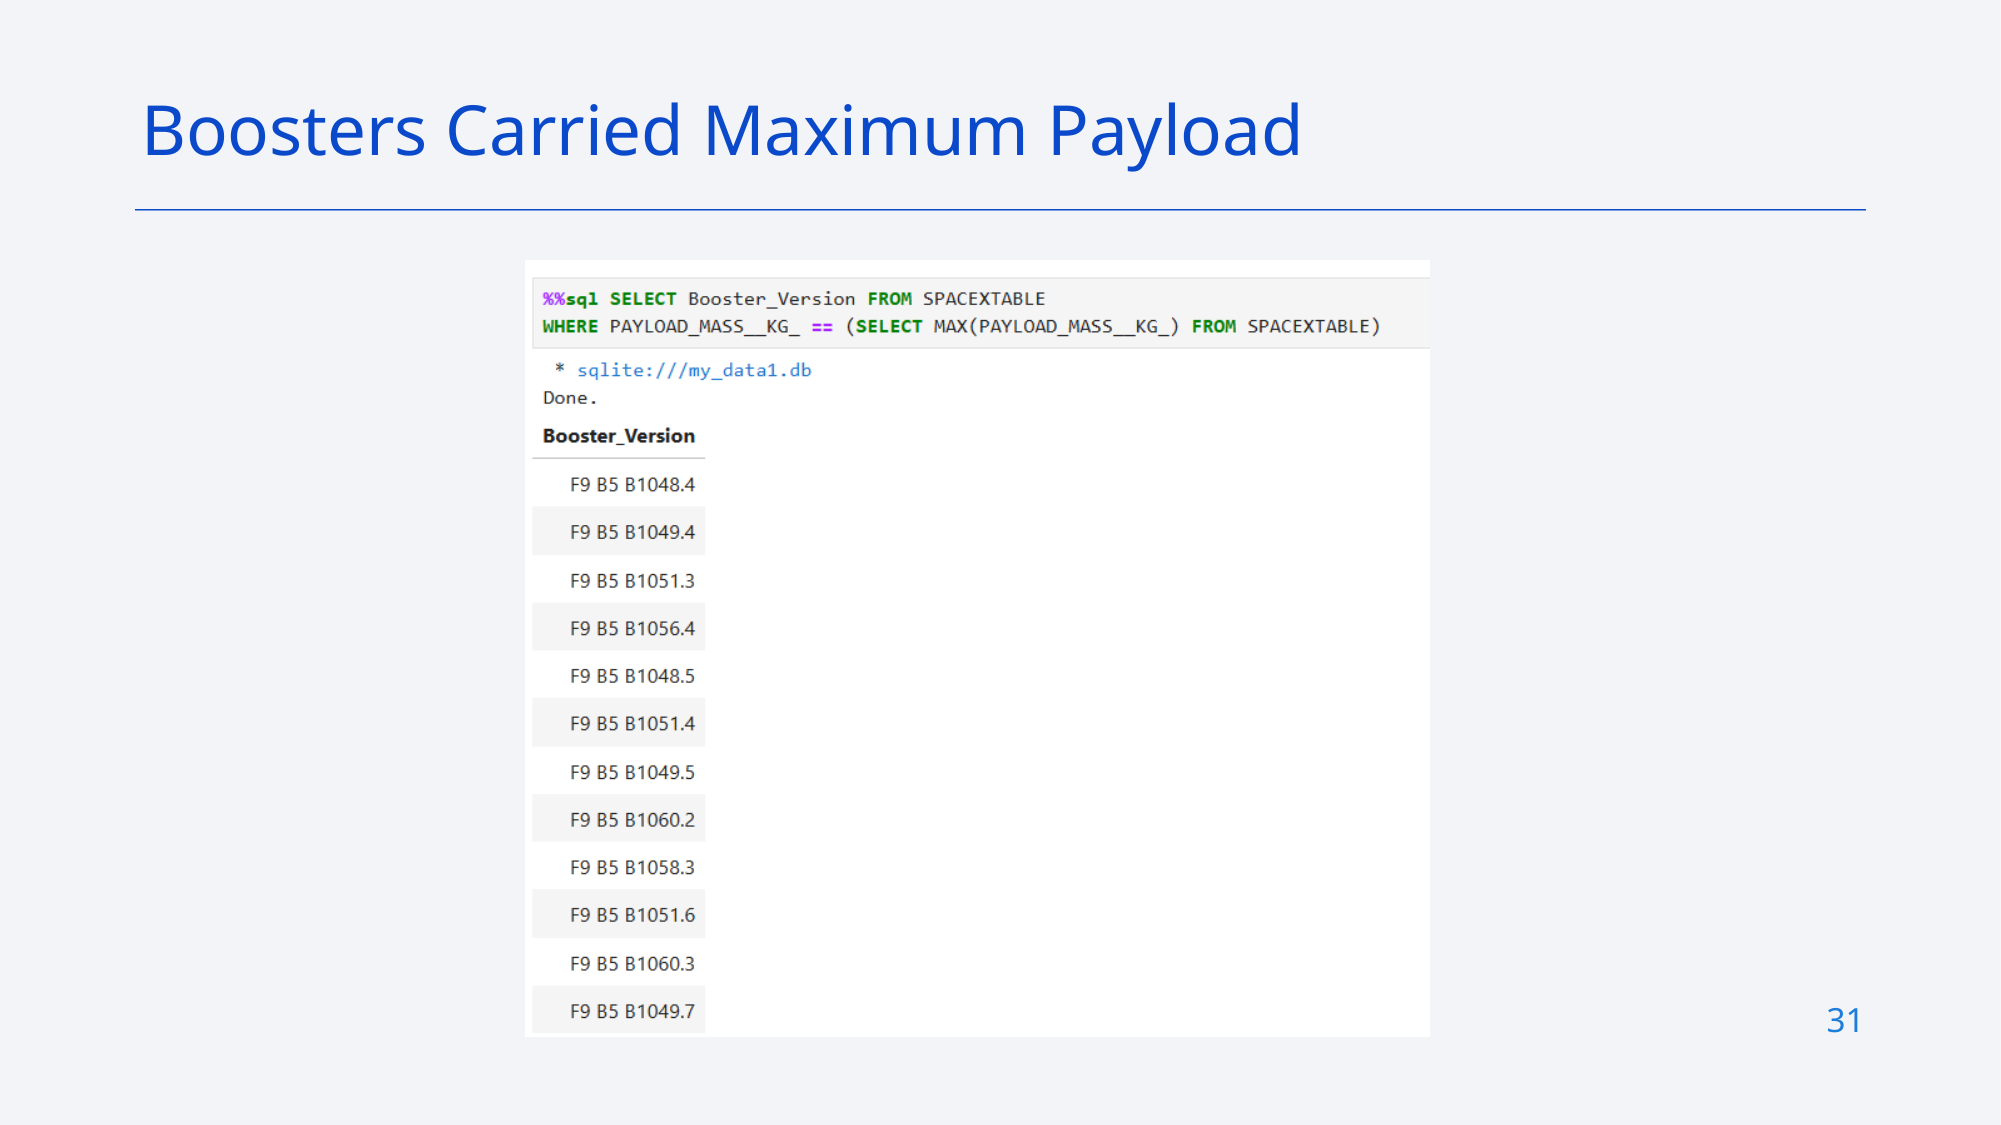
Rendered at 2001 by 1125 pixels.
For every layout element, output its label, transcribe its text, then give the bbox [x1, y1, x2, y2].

picture [0, 0, 2001, 1125]
text_box Boosters Carried Maximum Payload [126, 88, 1852, 179]
slide_number 31 [1429, 988, 1880, 1055]
